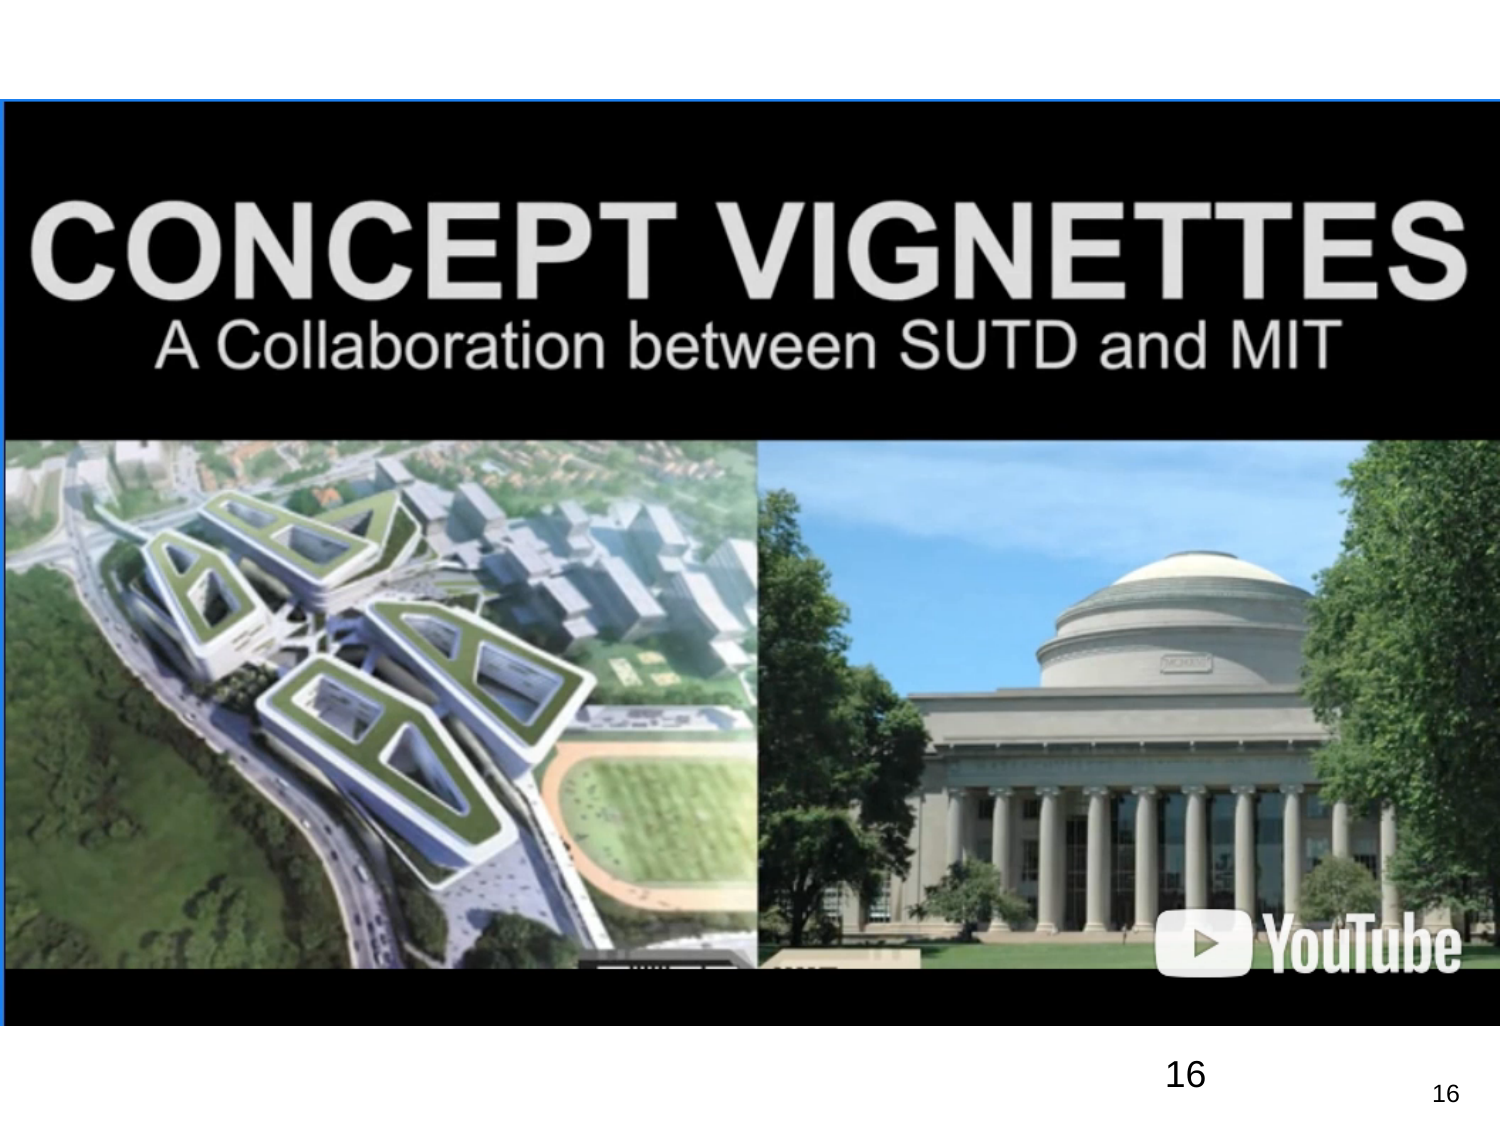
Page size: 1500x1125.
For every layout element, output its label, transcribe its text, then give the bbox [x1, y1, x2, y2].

slide_number 16 [1149, 1042, 1500, 1103]
picture [0, 99, 1500, 1026]
